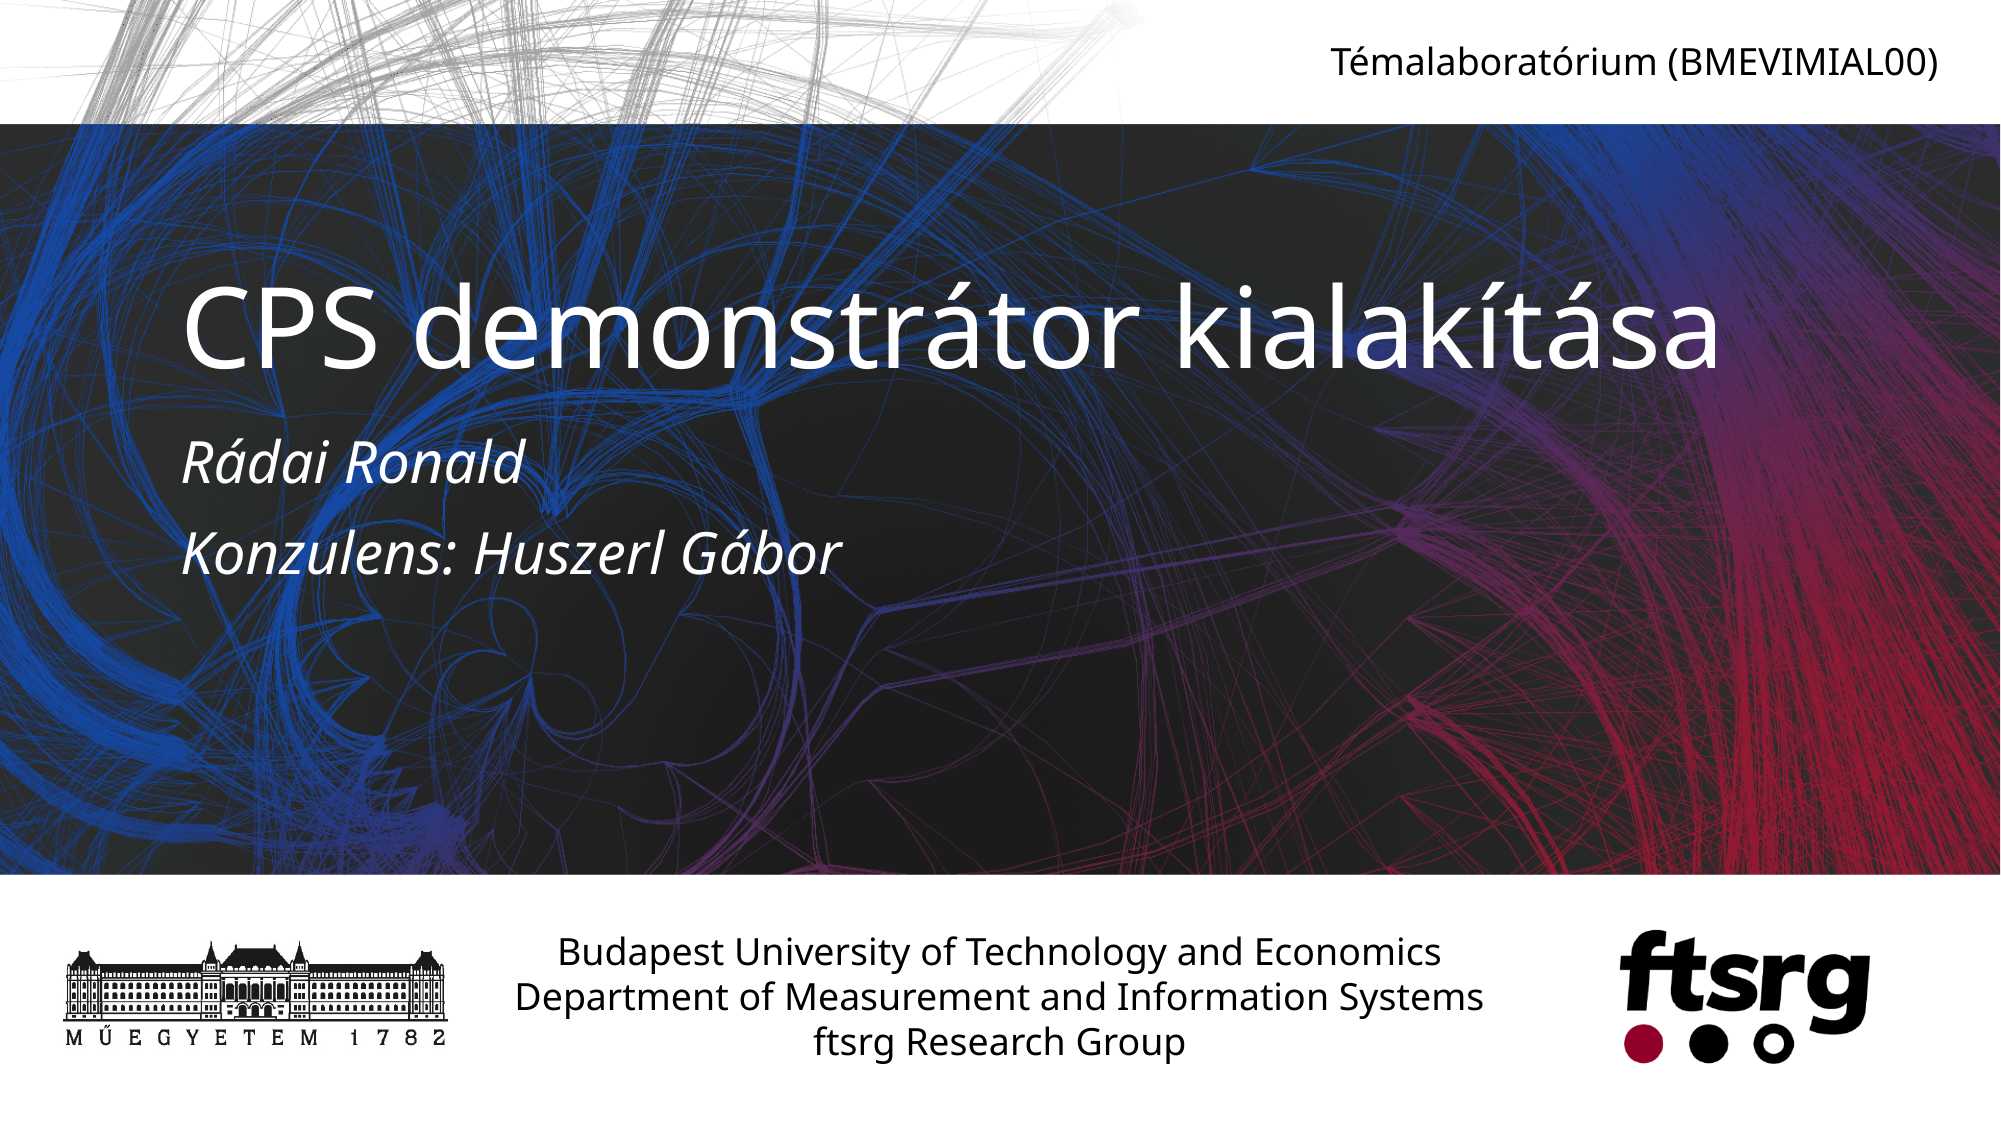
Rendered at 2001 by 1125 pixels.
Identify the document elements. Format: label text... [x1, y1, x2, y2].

footer Témalaboratórium (BMEVIMIAL00) [1136, 51, 1954, 115]
picture [0, 0, 2001, 1125]
subtitle Rádai Ronald Konzulens: Huszerl Gábor [165, 418, 1346, 690]
title CPS demonstrátor kialakítása [165, 230, 1755, 400]
